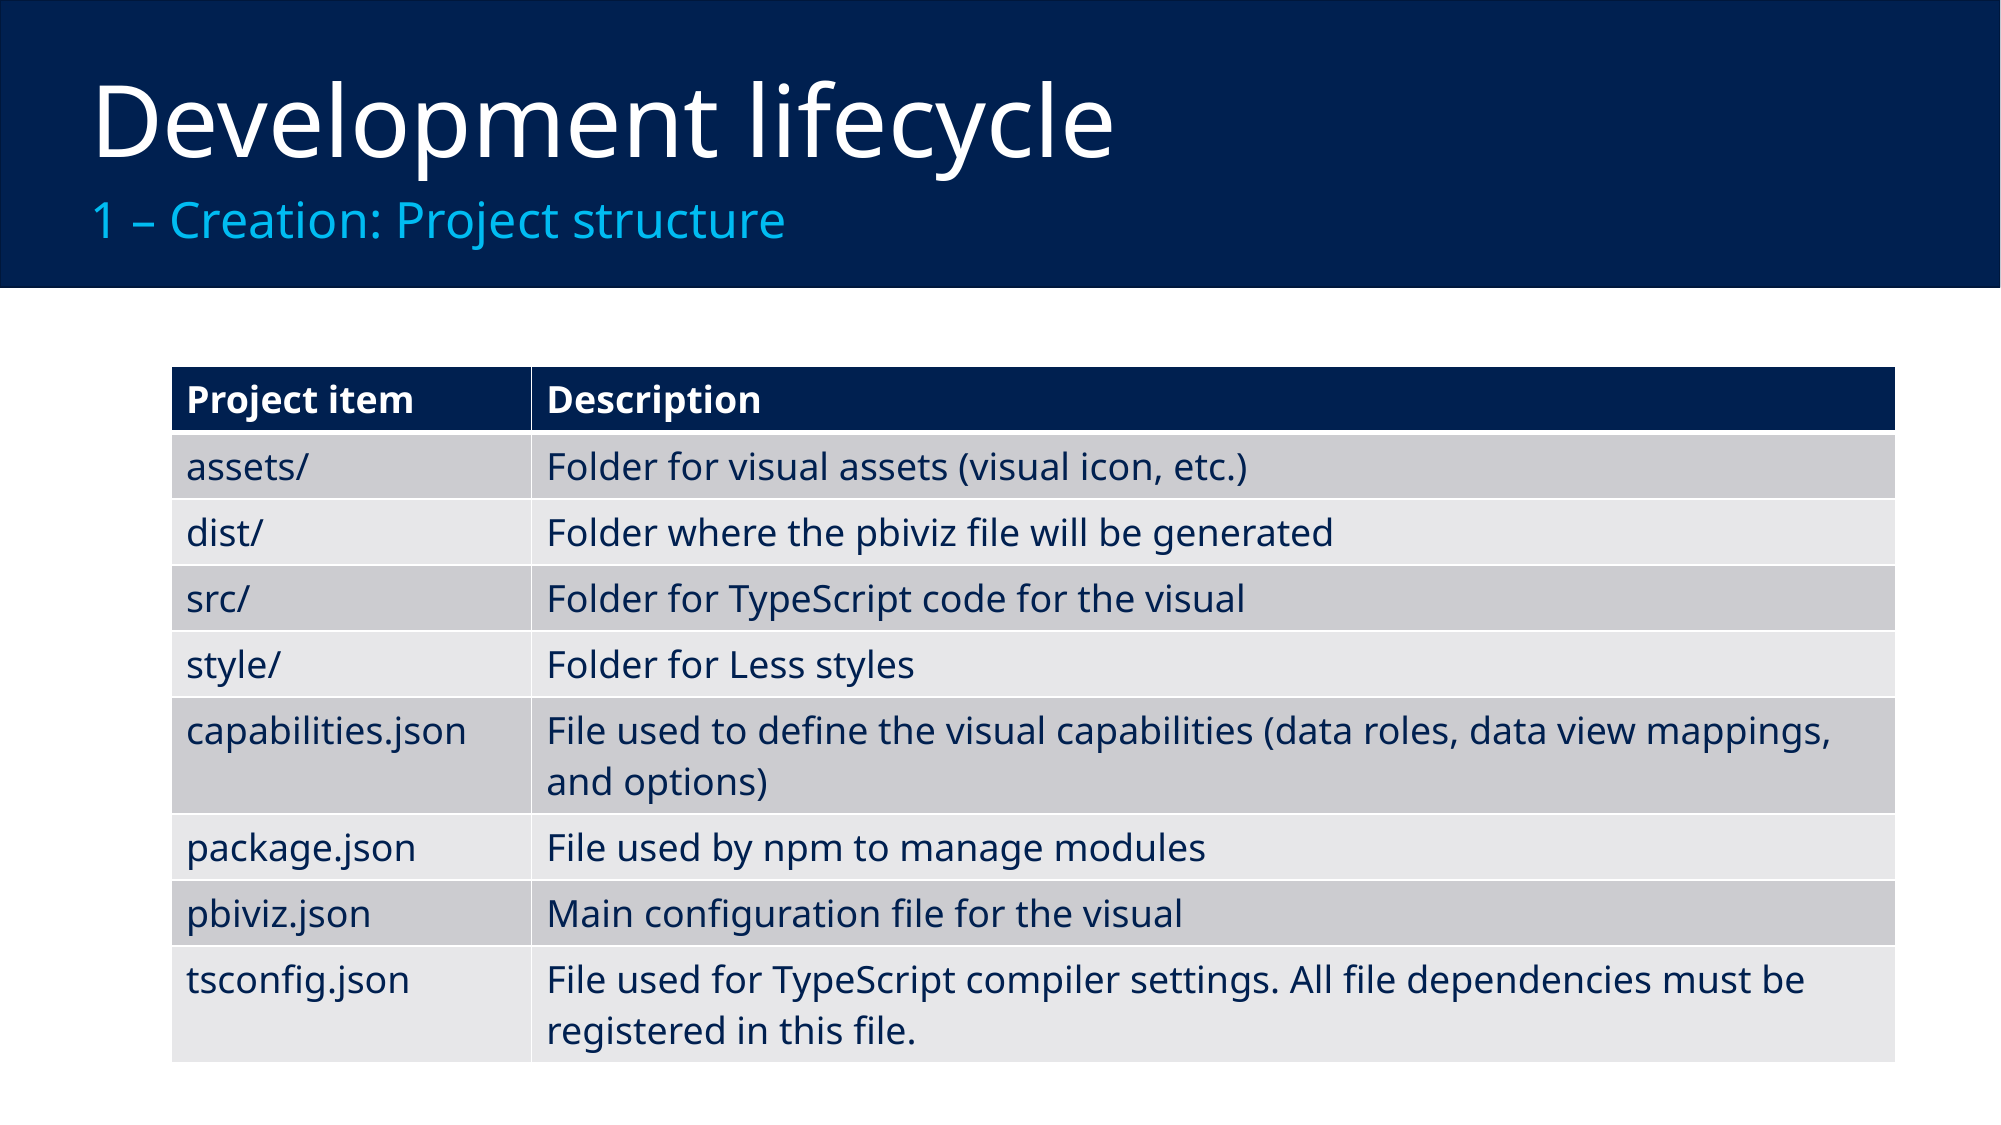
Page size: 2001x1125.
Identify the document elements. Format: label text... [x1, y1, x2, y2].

list 1 – Creation: Project structure [75, 188, 1918, 248]
table_cell Main configuration file for the visual [532, 881, 1895, 945]
table_cell File used for TypeScript compiler settings. All file dependencies must be registered in this file. [532, 947, 1895, 1062]
table_cell style/ [172, 632, 531, 696]
table_cell Folder for visual assets (visual icon, etc.) [532, 435, 1895, 498]
table_header Project item [172, 367, 531, 430]
table_cell src/ [172, 566, 531, 630]
table_cell pbiviz.json [172, 881, 531, 945]
table_cell capabilities.json [172, 698, 531, 813]
table_cell File used by npm to manage modules [532, 815, 1895, 879]
table_cell Folder for Less styles [532, 632, 1895, 696]
table_cell tsconfig.json [172, 947, 531, 1062]
list Development lifecycle [75, 63, 1918, 188]
table_cell dist/ [172, 500, 531, 564]
table_header Description [532, 367, 1895, 430]
table_cell assets/ [172, 435, 531, 498]
table_cell Folder for TypeScript code for the visual [532, 566, 1895, 630]
table_cell File used to define the visual capabilities (data roles, data view mappings, and options) [532, 698, 1895, 813]
table_cell package.json [172, 815, 531, 879]
table_cell Folder where the pbiviz file will be generated [532, 500, 1895, 564]
